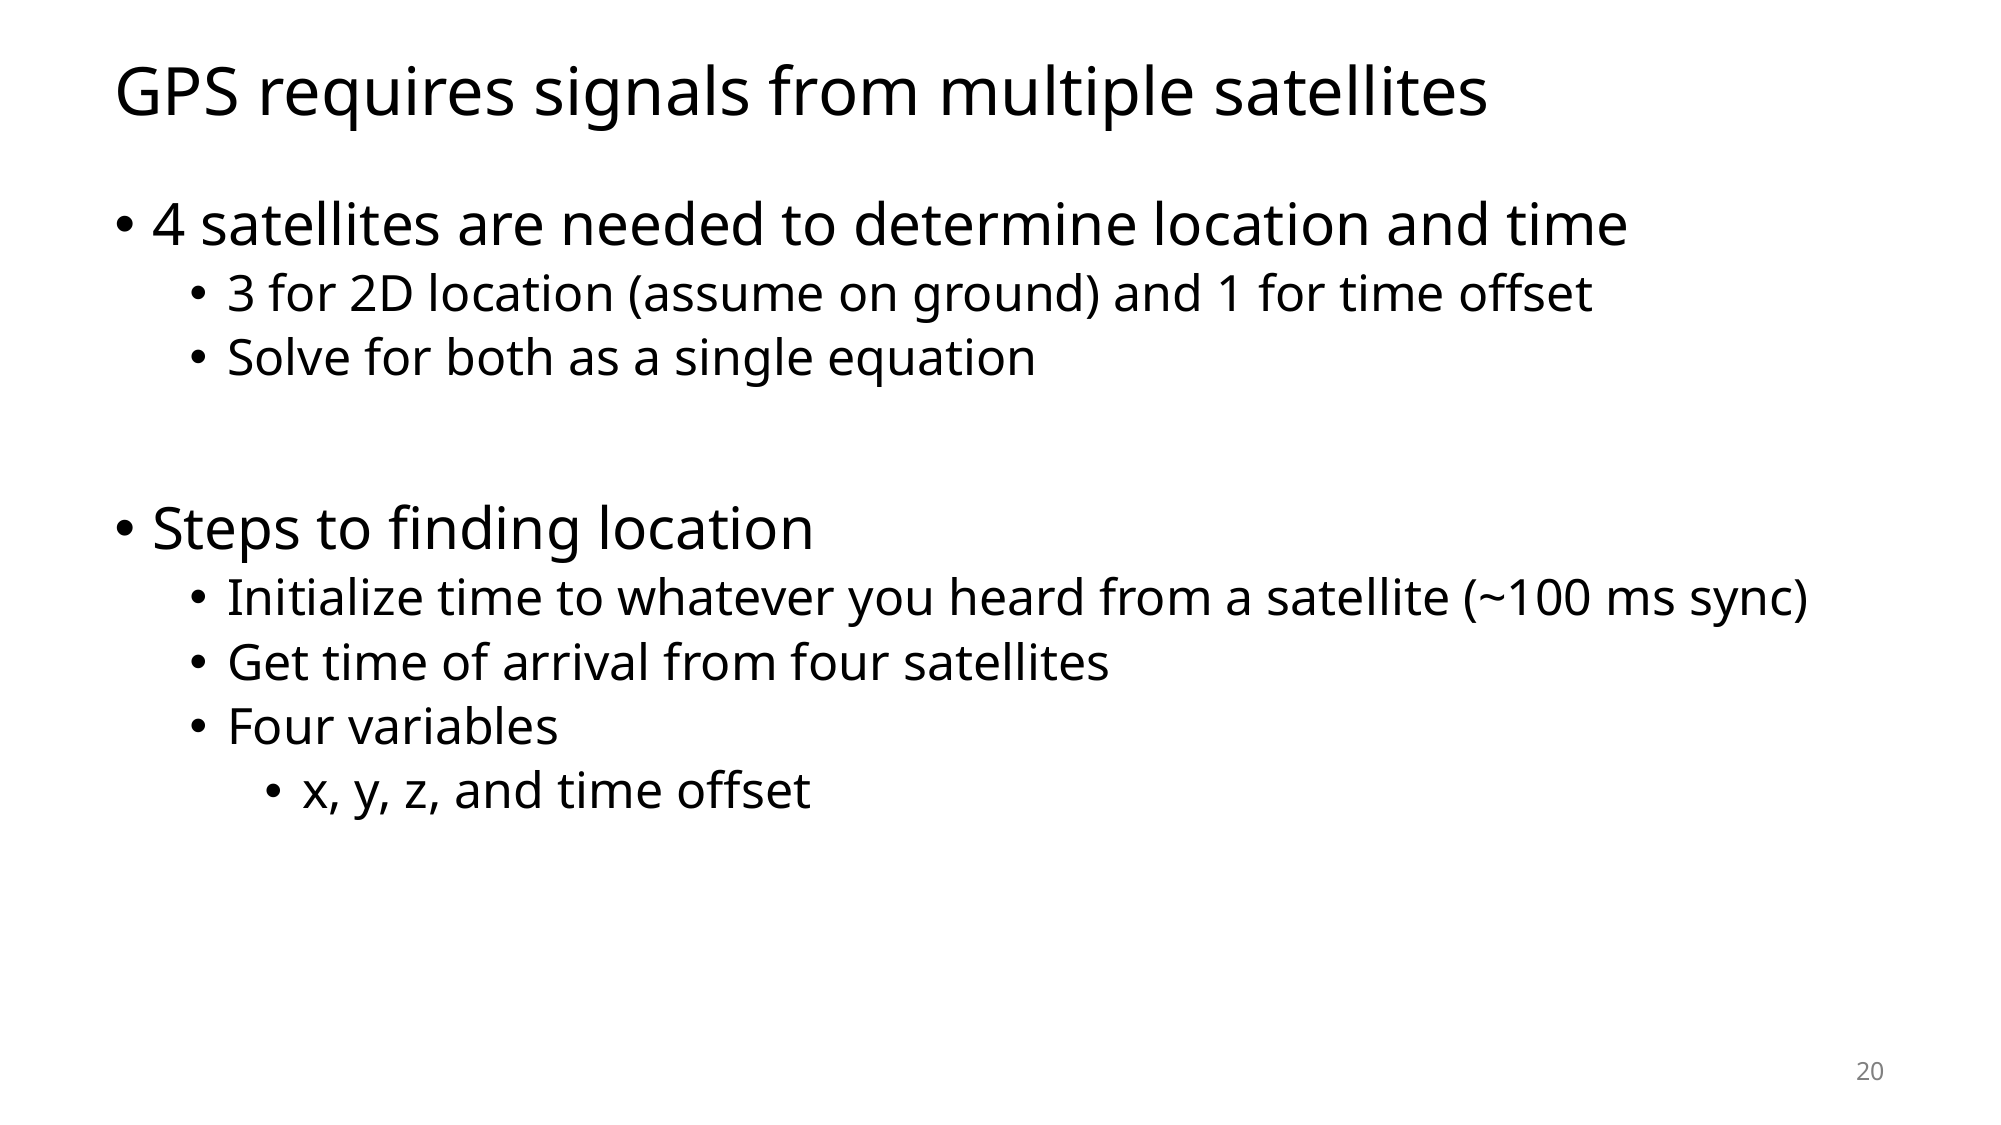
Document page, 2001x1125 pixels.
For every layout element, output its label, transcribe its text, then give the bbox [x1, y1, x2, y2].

list 4 satellites are needed to determine location and time 3 for 2D location (assume on ground) and 1 for time offset Solve for both as a single equation Steps to finding location Initialize time to whatever you heard from a satellite (~100 ms sync) Get time of arrival from four satellites Four variables x, y, z, and time offset [99, 187, 1900, 1013]
title GPS requires signals from multiple satellites [99, 37, 1900, 150]
slide_number 20 [1749, 1042, 1900, 1103]
